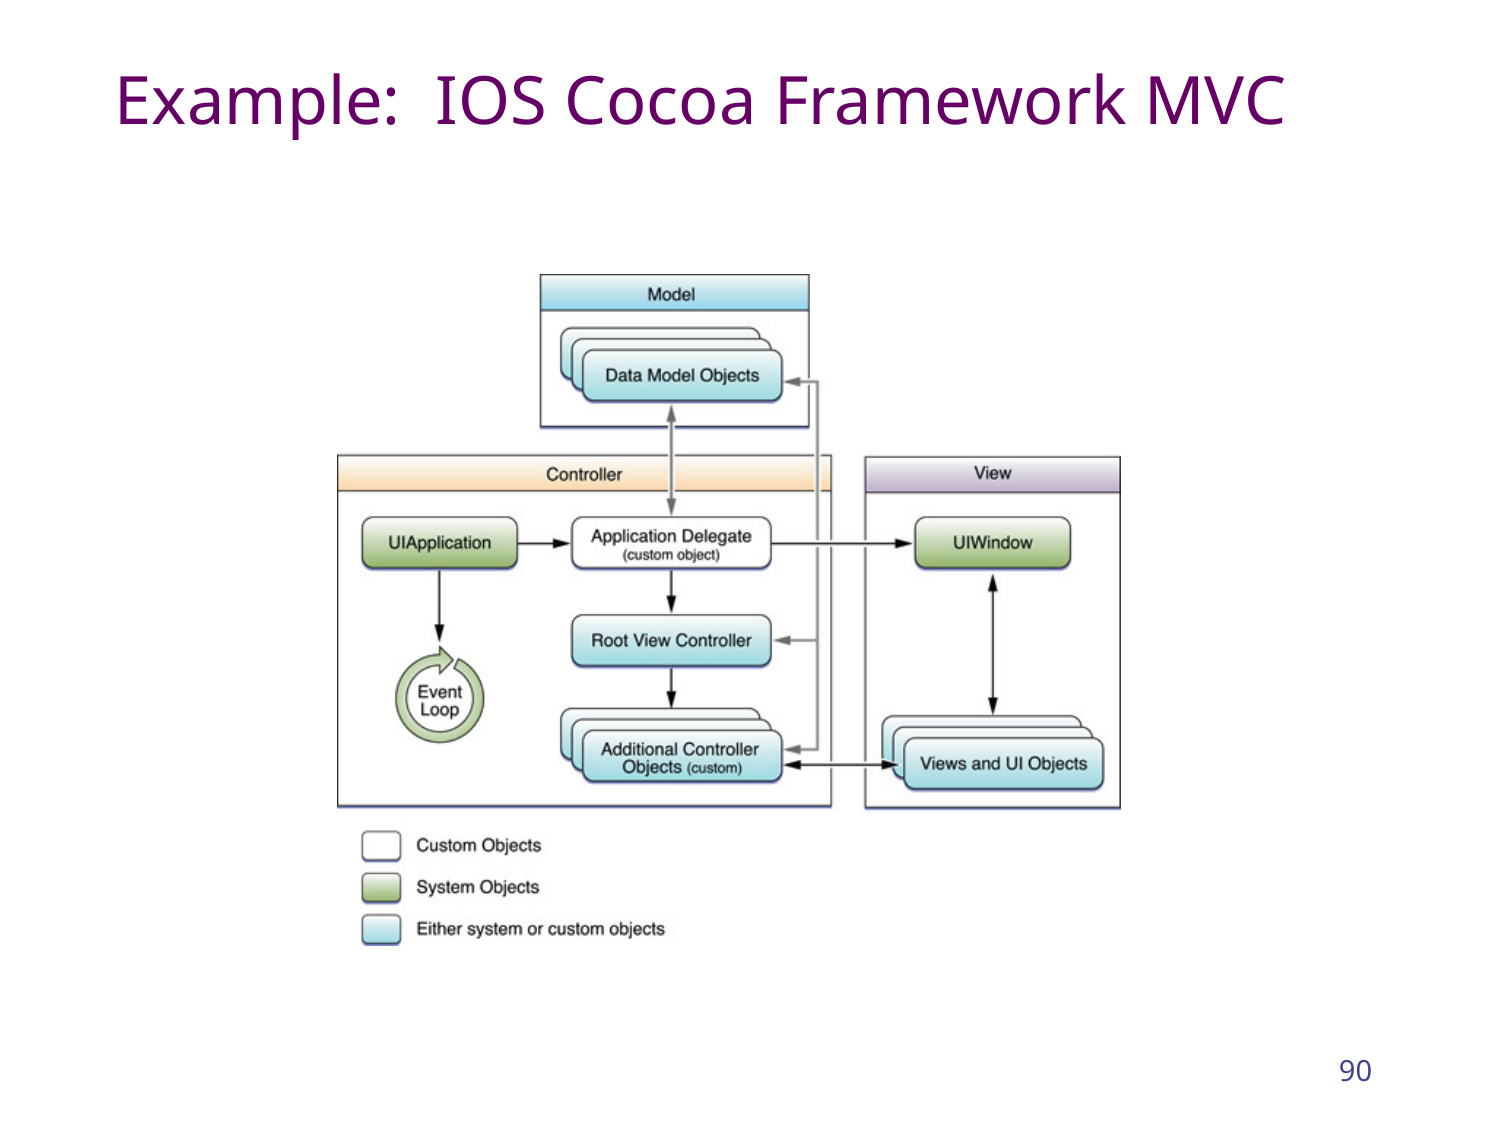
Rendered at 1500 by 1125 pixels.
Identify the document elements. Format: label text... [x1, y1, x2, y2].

title Example: IOS Cocoa Framework MVC [99, 50, 1375, 238]
picture [337, 274, 1121, 947]
slide_number 90 [1074, 1025, 1388, 1100]
